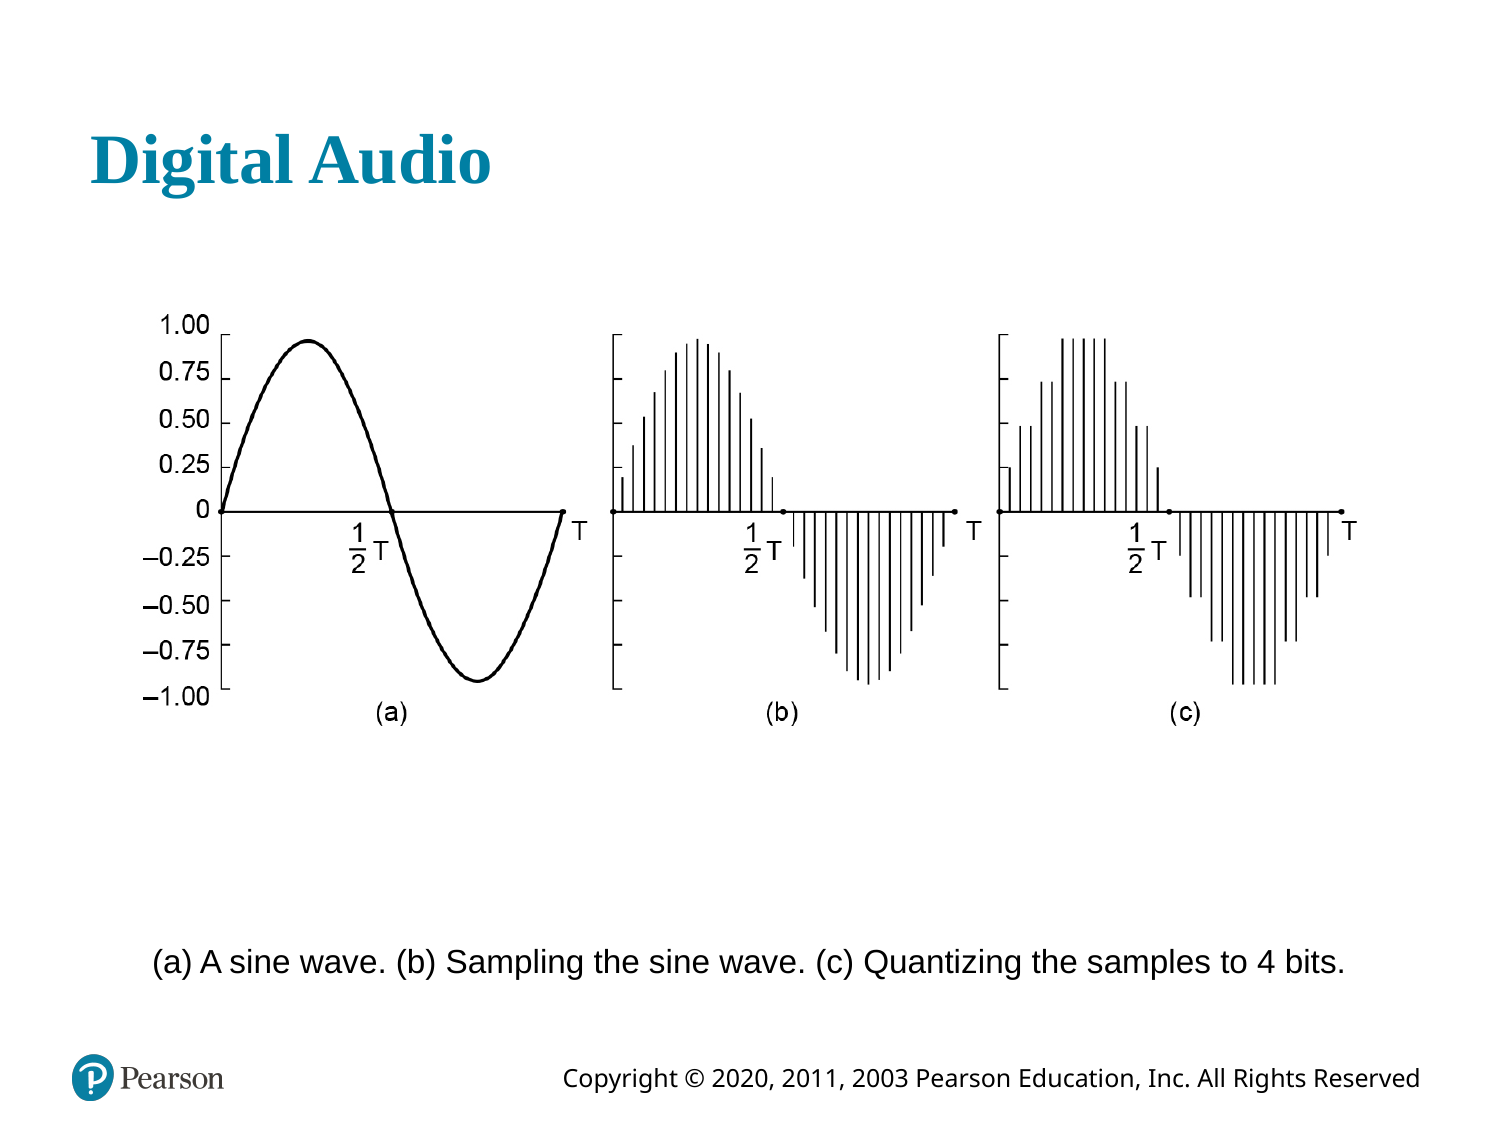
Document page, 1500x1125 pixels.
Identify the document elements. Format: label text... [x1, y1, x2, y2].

list (a) A sine wave. (b) Sampling the sine wave. (c) Quantizing the samples to 4 bits. [75, 897, 1425, 996]
picture [98, 1054, 224, 1101]
picture [80, 1063, 106, 1088]
title Digital Audio [75, 37, 1425, 213]
picture [72, 1054, 88, 1070]
picture [72, 1087, 83, 1101]
picture [142, 314, 1358, 727]
